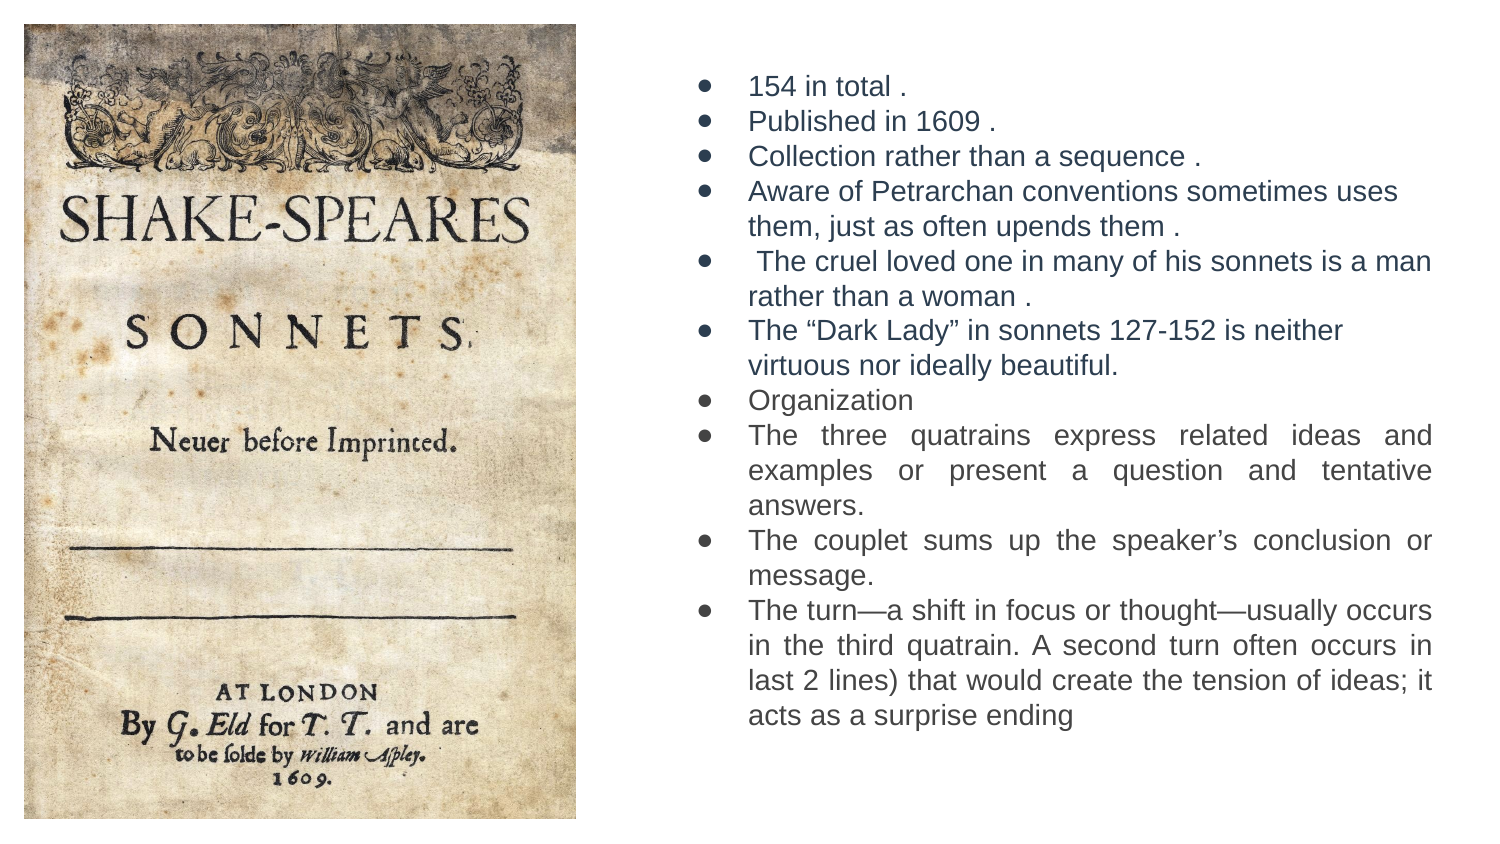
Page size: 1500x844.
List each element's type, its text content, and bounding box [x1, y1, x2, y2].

list 154 in total . Published in 1609 . Collection rather than a sequence . Aware of Petrarchan conventions sometimes uses them, just as often upends them . The cruel loved one in many of his sonnets is a man rather than a woman . The “Dark Lady” in sonnets 127-152 is neither virtuous nor ideally beautiful. Organization The three quatrains express related ideas and examples or present a question and tentative answers. The couplet sums up the speaker’s conclusion or message. The turn—a shift in focus or thought—usually occurs in the third quatrain. A second turn often occurs in last 2 lines) that would create the tension of ideas; it acts as a surprise ending [658, 52, 1449, 819]
picture [24, 24, 576, 819]
